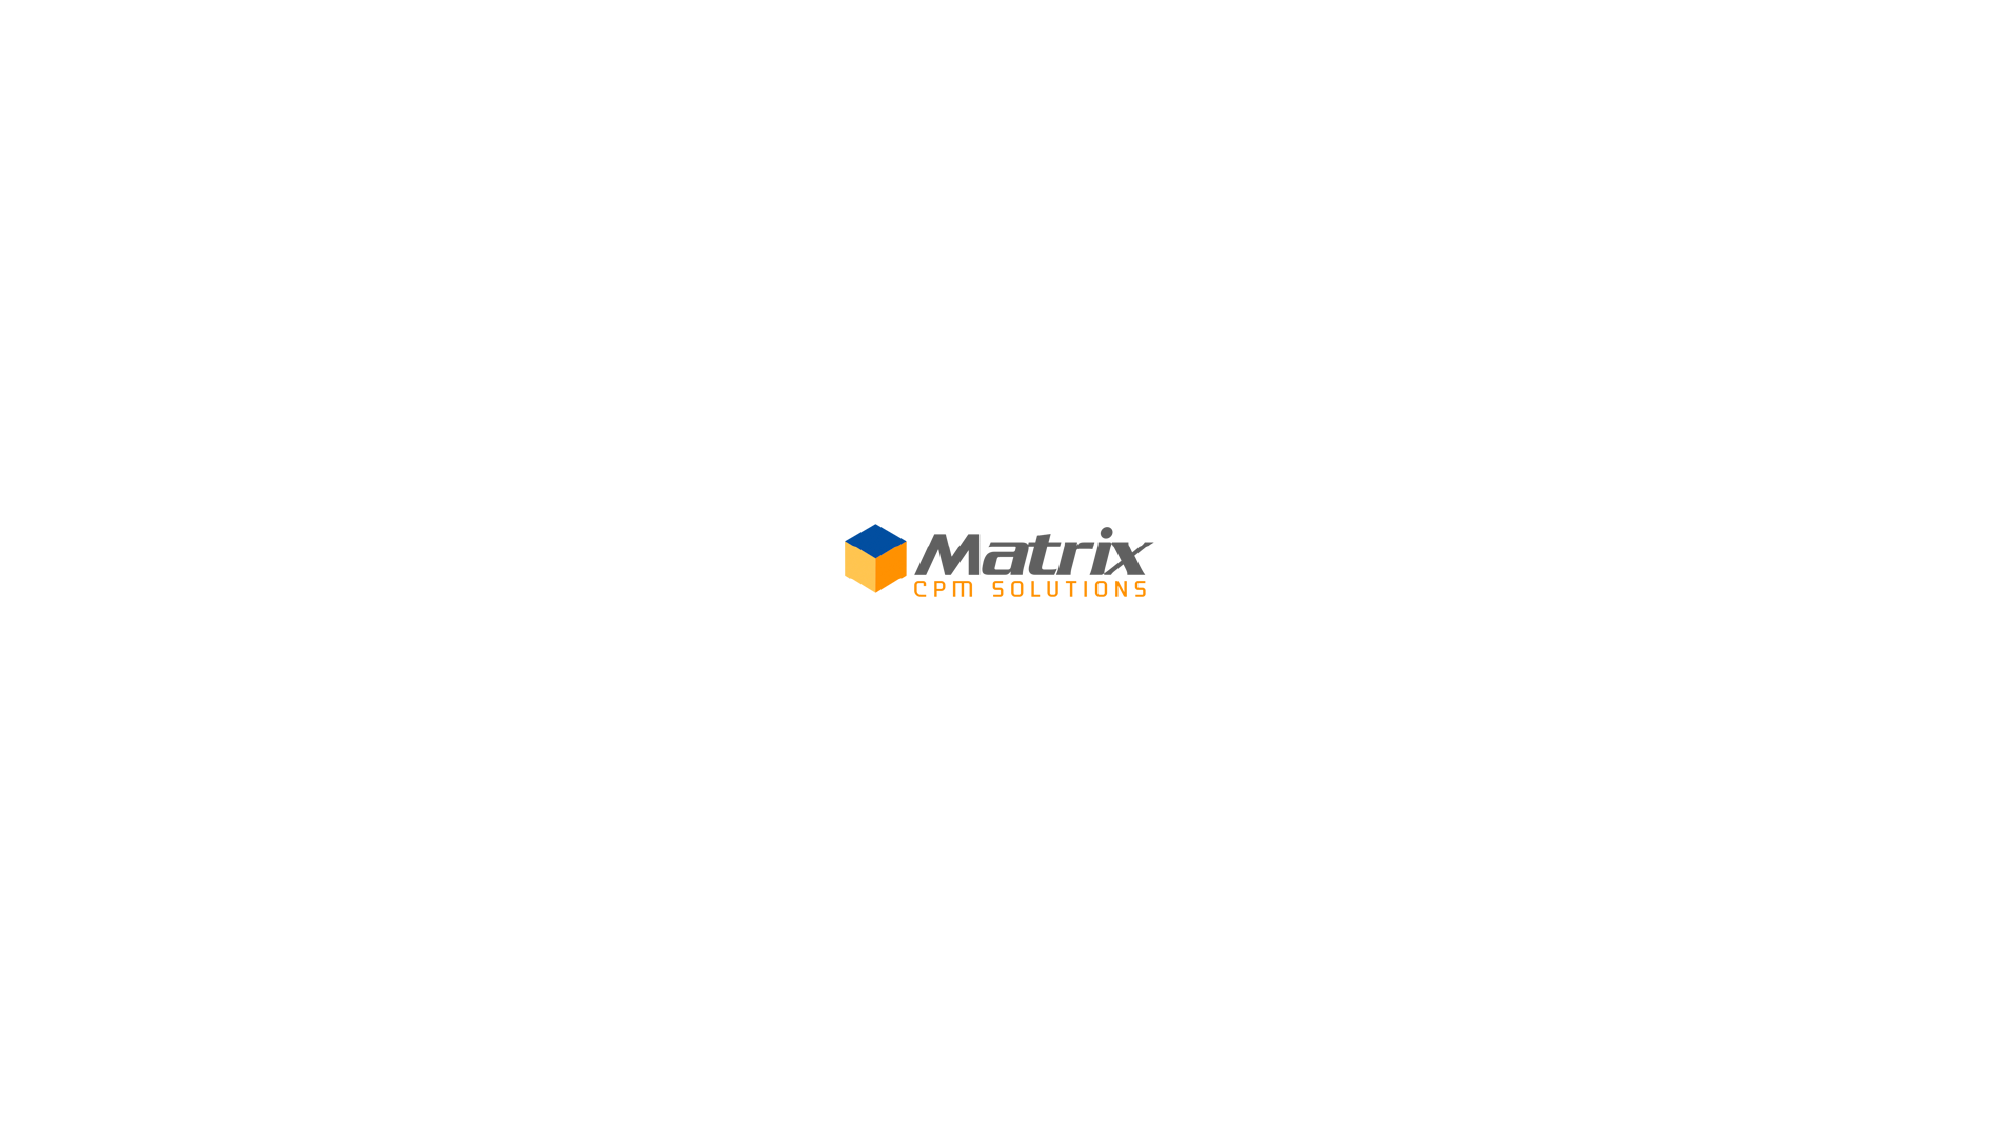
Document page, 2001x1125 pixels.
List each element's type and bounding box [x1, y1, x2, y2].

picture [842, 514, 1158, 611]
